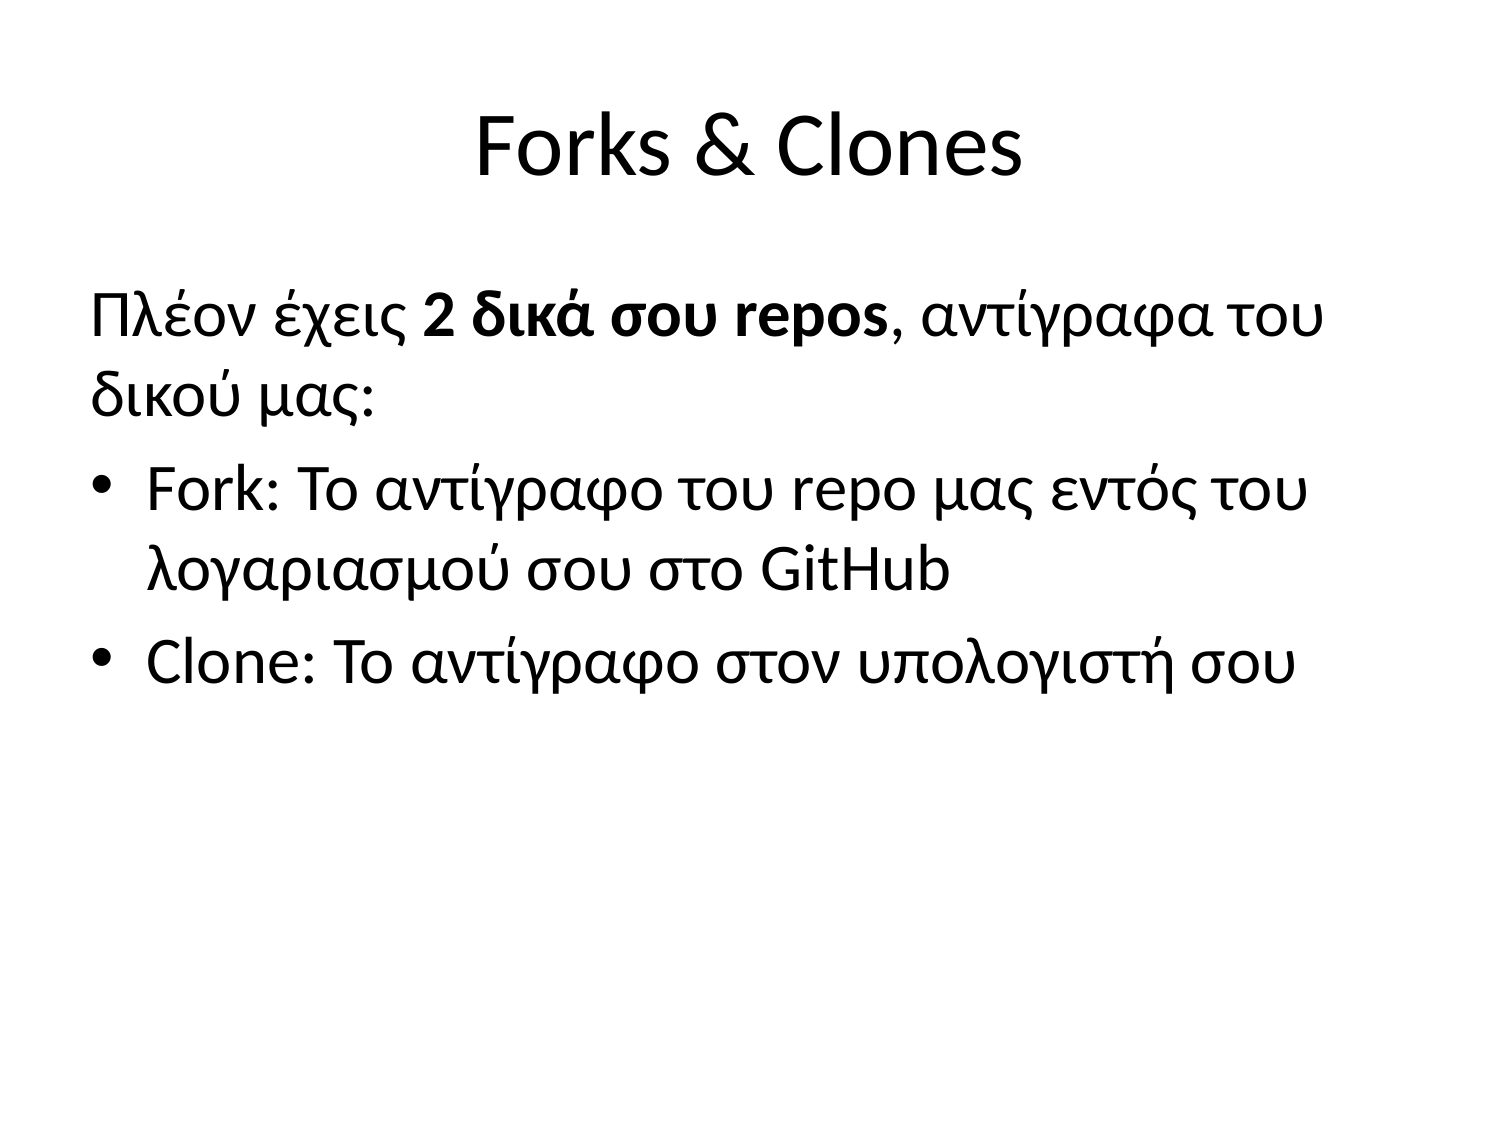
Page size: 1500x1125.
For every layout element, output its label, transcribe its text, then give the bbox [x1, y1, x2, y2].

title Forks & Clones [75, 45, 1425, 233]
list Πλέον έχεις 2 δικά σου repos, αντίγραφα του δικού μας: Fork: Το αντίγραφο του repo μας εντός του λογαριασμού σου στο GitHub Clone: Το αντίγραφο στον υπολογιστή σου [75, 262, 1425, 1005]
